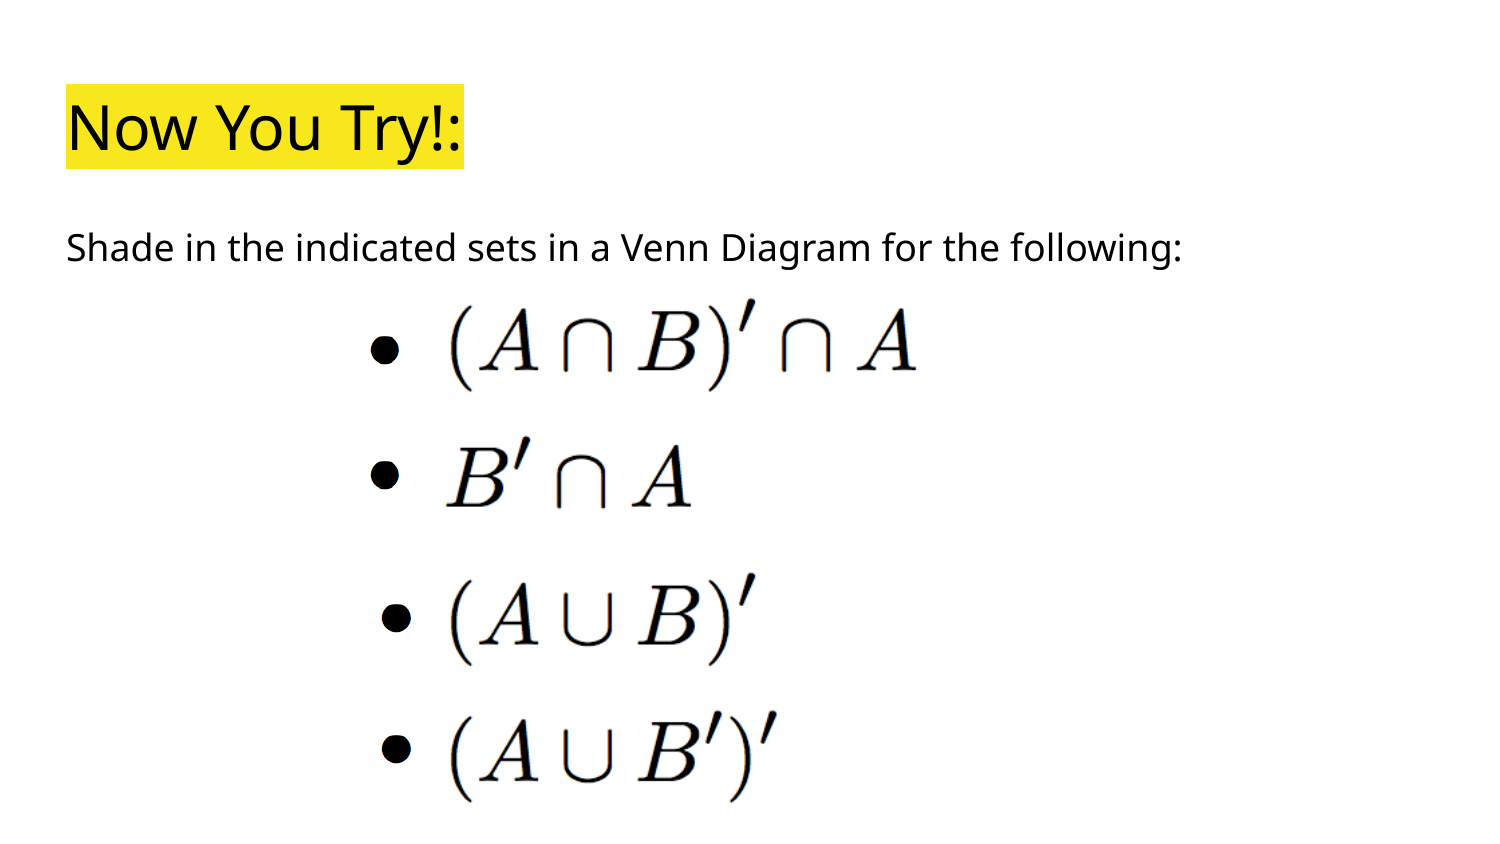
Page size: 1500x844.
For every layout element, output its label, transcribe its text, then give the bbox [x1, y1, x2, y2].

title Now You Try!: [51, 72, 1449, 167]
picture [352, 285, 928, 820]
list Shade in the indicated sets in a Venn Diagram for the following: [51, 202, 1449, 287]
